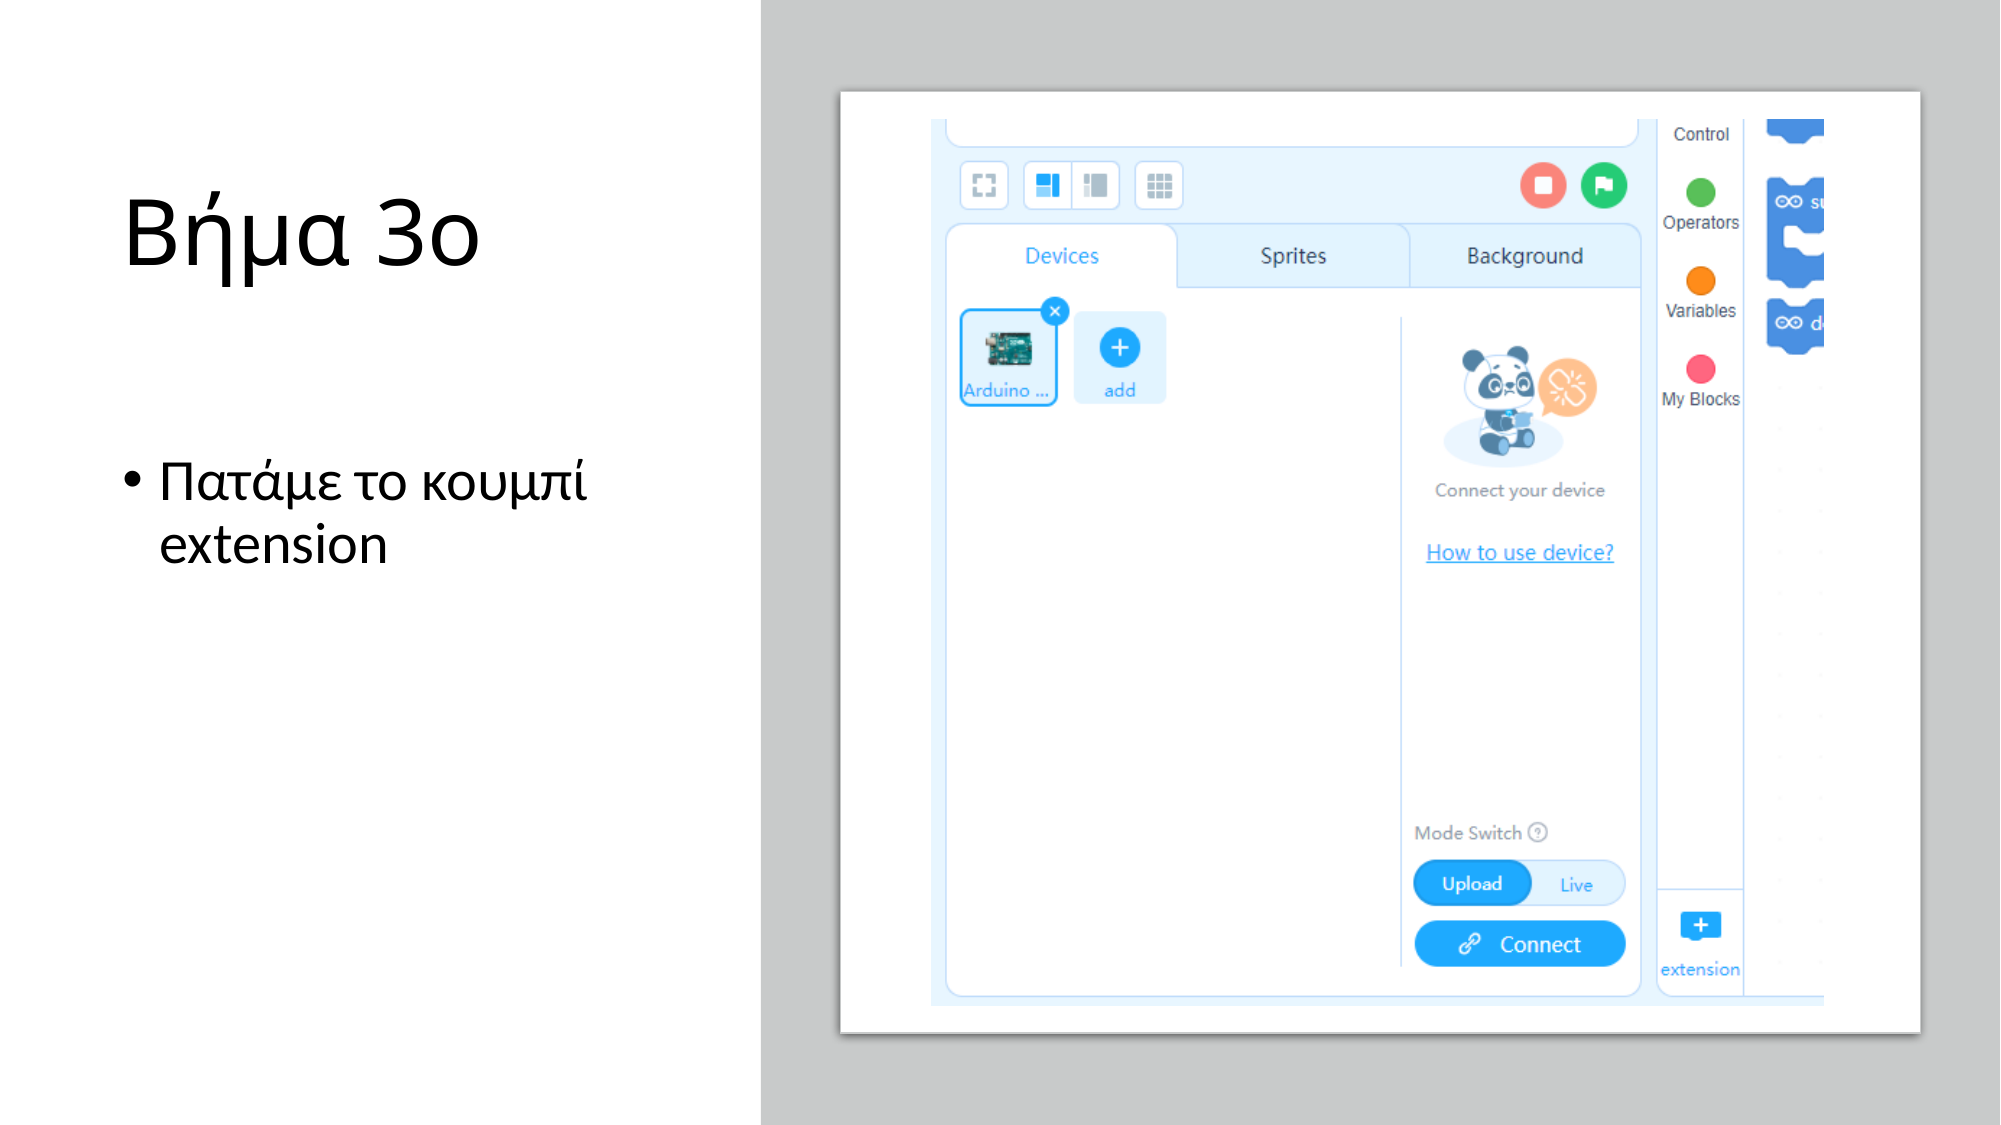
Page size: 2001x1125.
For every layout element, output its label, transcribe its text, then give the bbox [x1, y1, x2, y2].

title Βήμα 3ο [106, 103, 682, 370]
text_box [760, 0, 2000, 1125]
text_box [839, 90, 1922, 1034]
picture [931, 119, 1824, 1006]
list Πατάμε το κουμπί extension [107, 442, 669, 1014]
